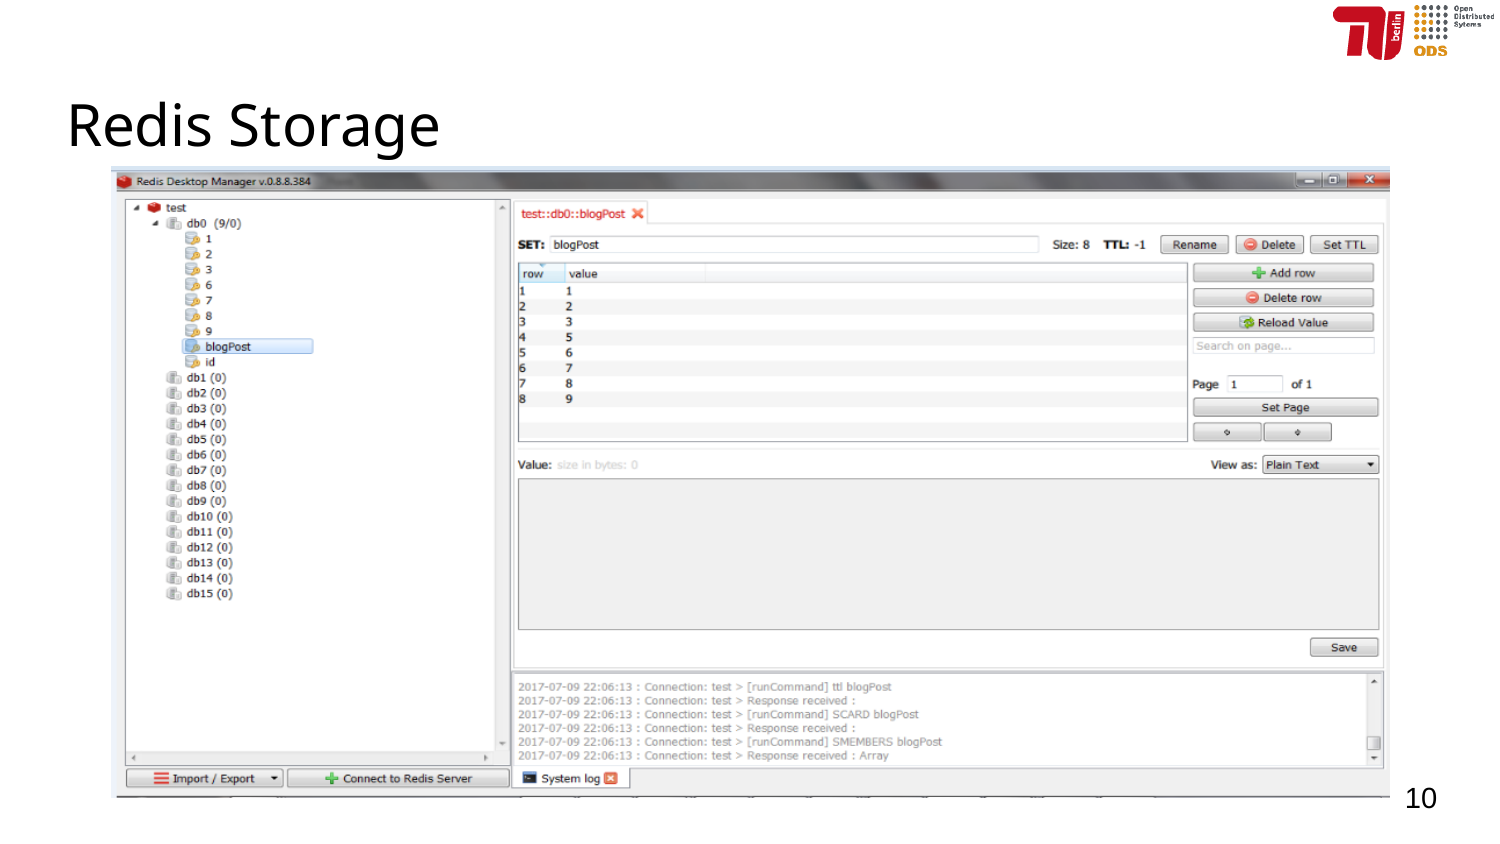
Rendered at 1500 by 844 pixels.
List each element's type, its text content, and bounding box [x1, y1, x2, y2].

title Redis Storage [51, 72, 1449, 167]
picture [111, 166, 1391, 798]
slide_number 10 [1389, 764, 1480, 830]
picture [1329, 2, 1409, 64]
picture [1414, 5, 1494, 56]
